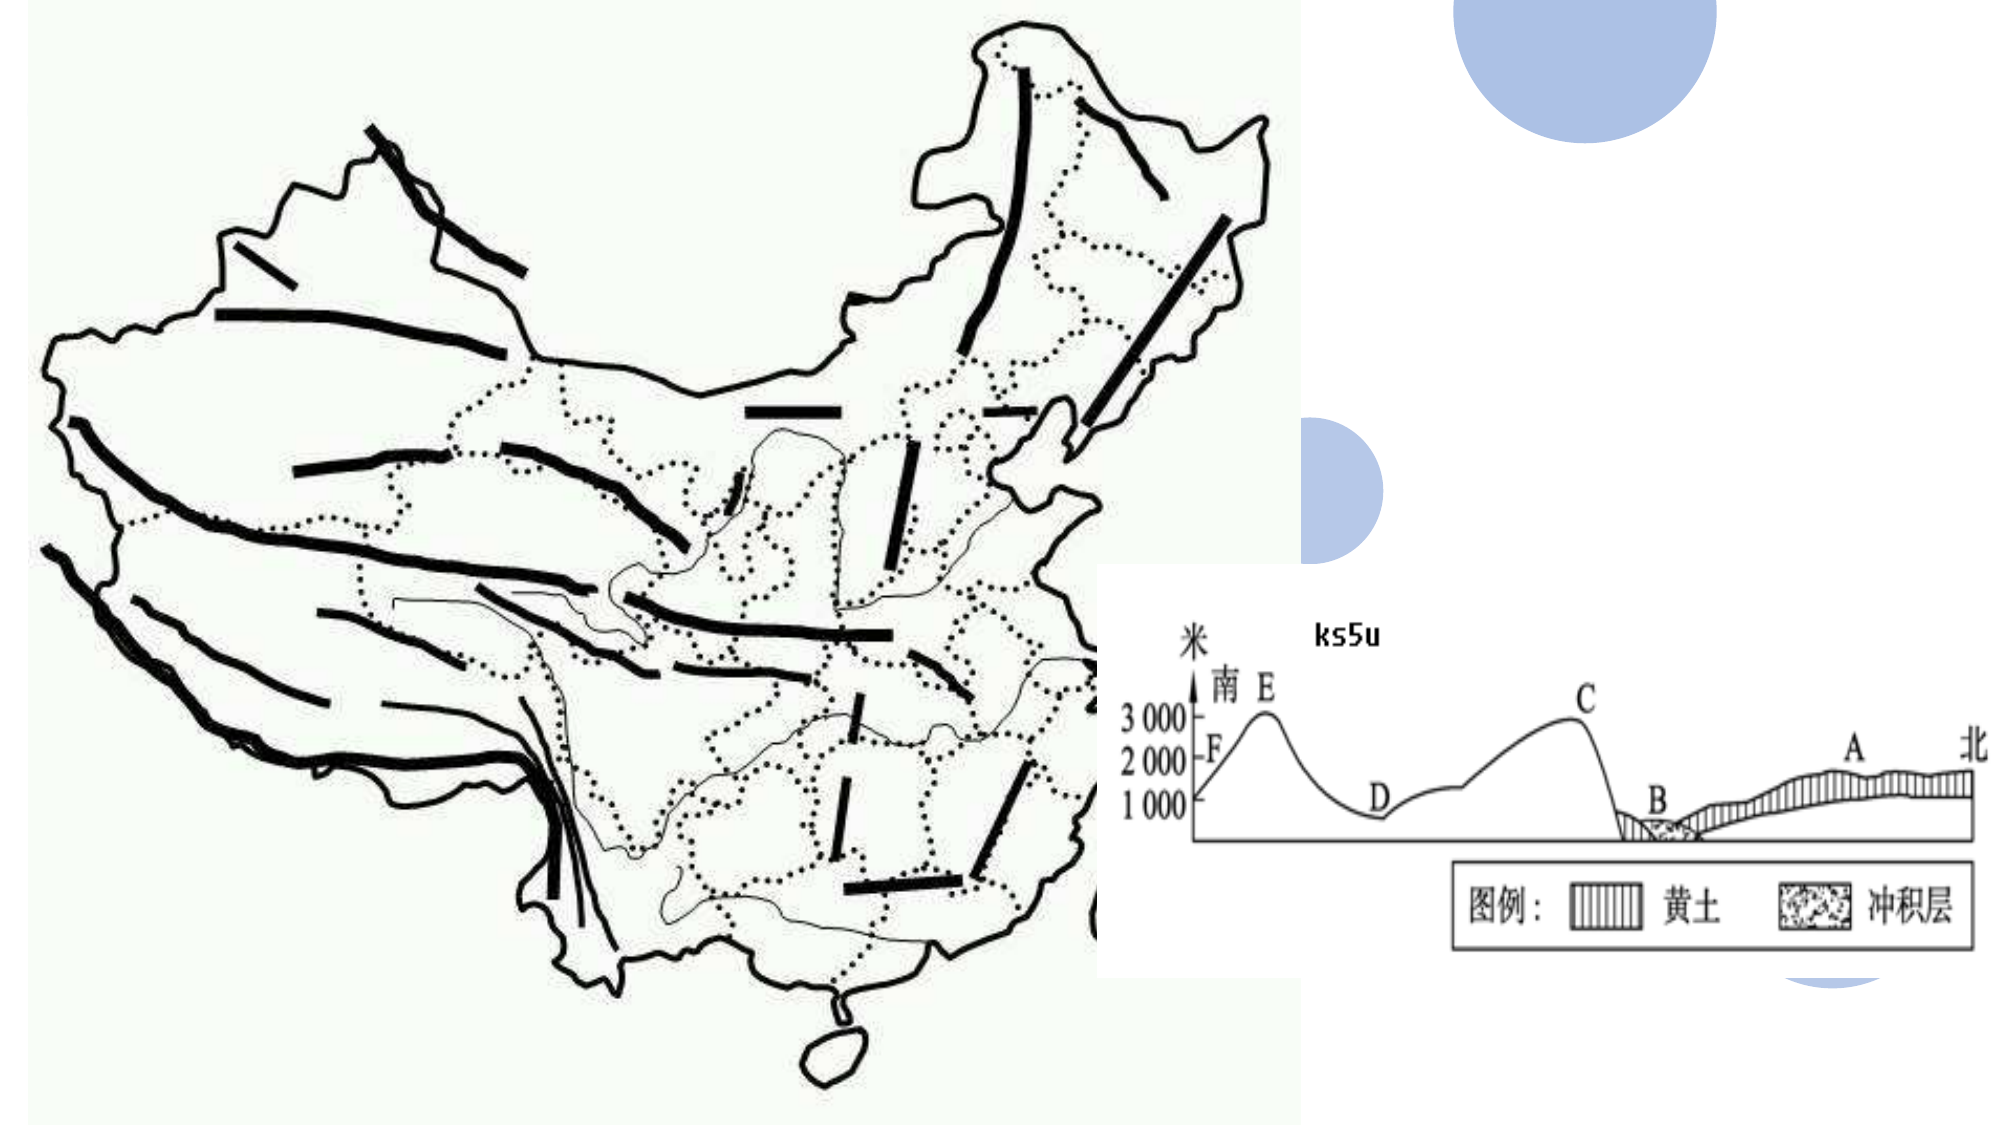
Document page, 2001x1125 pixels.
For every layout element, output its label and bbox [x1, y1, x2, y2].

text_box [1301, 416, 1385, 564]
text_box [1452, 0, 1718, 145]
picture [27, 0, 2000, 1125]
text_box [1782, 978, 1883, 990]
